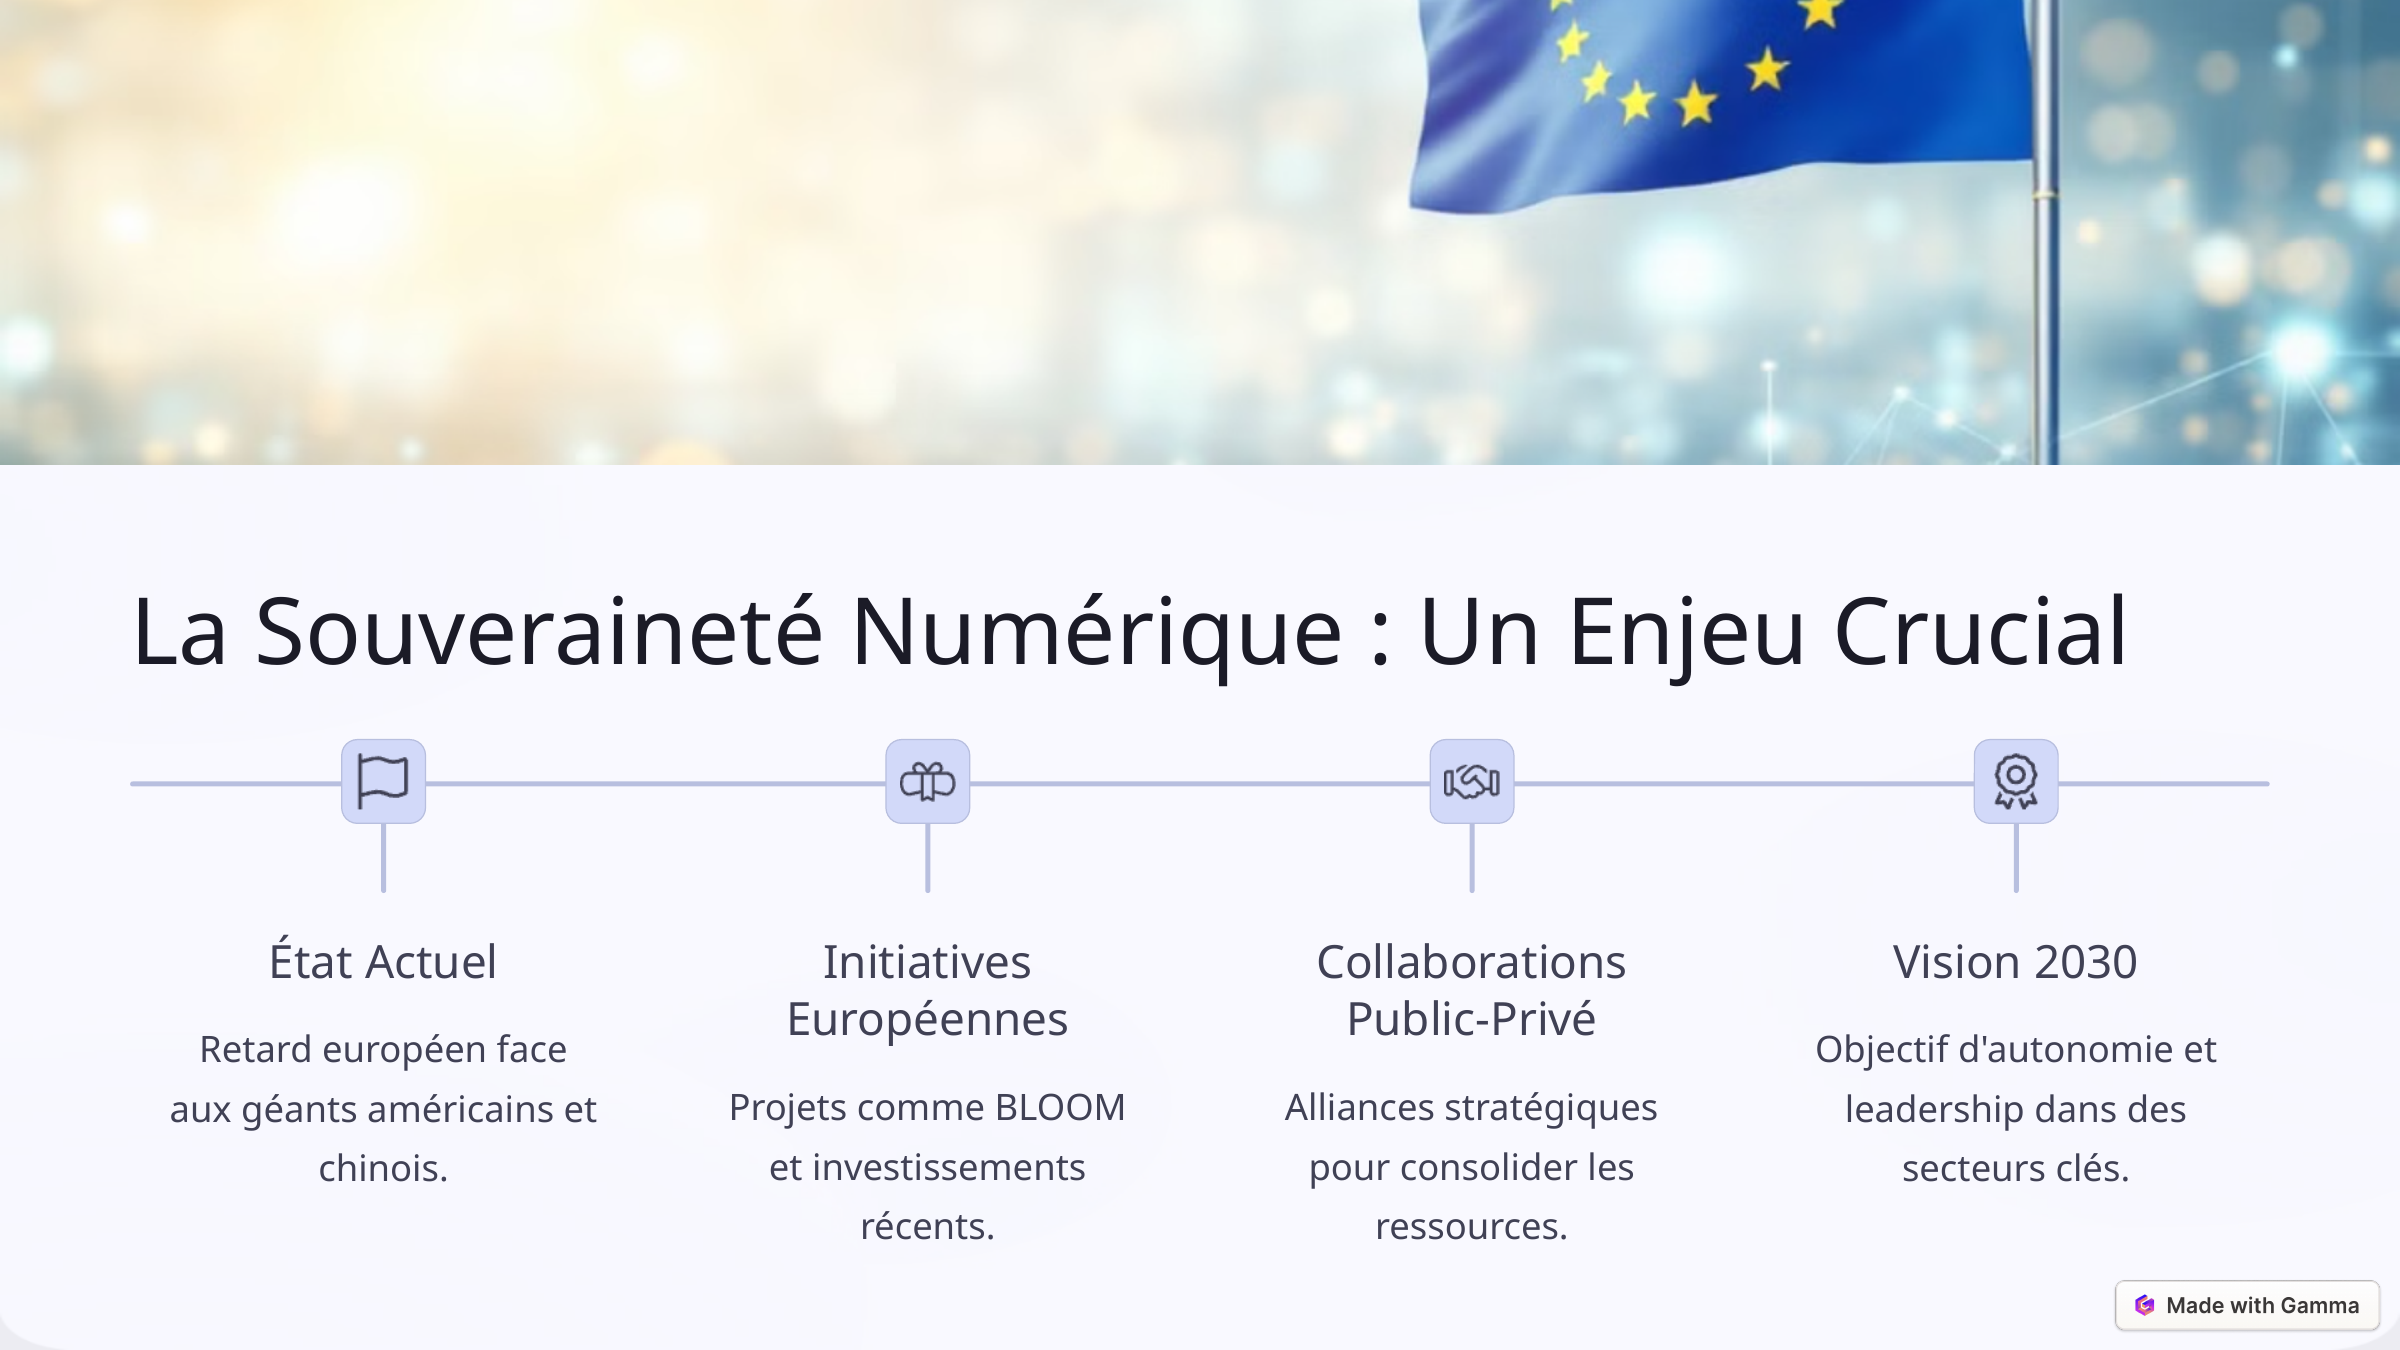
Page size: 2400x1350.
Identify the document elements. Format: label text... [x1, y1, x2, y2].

text_box Collaborations Public-Privé [1255, 930, 1689, 1047]
text_box [2059, 781, 2270, 787]
text_box État Actuel [167, 930, 600, 989]
picture [1444, 746, 1500, 817]
text_box Initiatives Européennes [711, 930, 1145, 1047]
text_box [1514, 781, 1974, 787]
text_box La Souveraineté Numérique : Un Enjeu Crucial [130, 567, 2155, 684]
picture [355, 746, 412, 817]
text_box Retard européen face aux géants américains et chinois. [167, 1010, 600, 1190]
text_box [426, 781, 885, 787]
text_box [2013, 824, 2019, 894]
picture [899, 746, 956, 817]
text_box [130, 781, 341, 787]
text_box [341, 739, 426, 824]
picture [0, 0, 2400, 466]
text_box [1974, 739, 2059, 824]
text_box Objectif d'autonomie et leadership dans des secteurs clés. [1800, 1010, 2233, 1190]
text_box [1469, 824, 1475, 894]
text_box Projets comme BLOOM et investissements récents. [711, 1068, 1145, 1248]
text_box [885, 739, 970, 824]
text_box [925, 824, 931, 894]
text_box [970, 781, 1430, 787]
text_box Alliances stratégiques pour consolider les ressources. [1255, 1068, 1689, 1248]
picture [1988, 746, 2045, 817]
text_box Vision 2030 [1800, 930, 2233, 989]
picture [2106, 1271, 2389, 1339]
text_box [381, 824, 387, 894]
text_box [1430, 739, 1514, 824]
